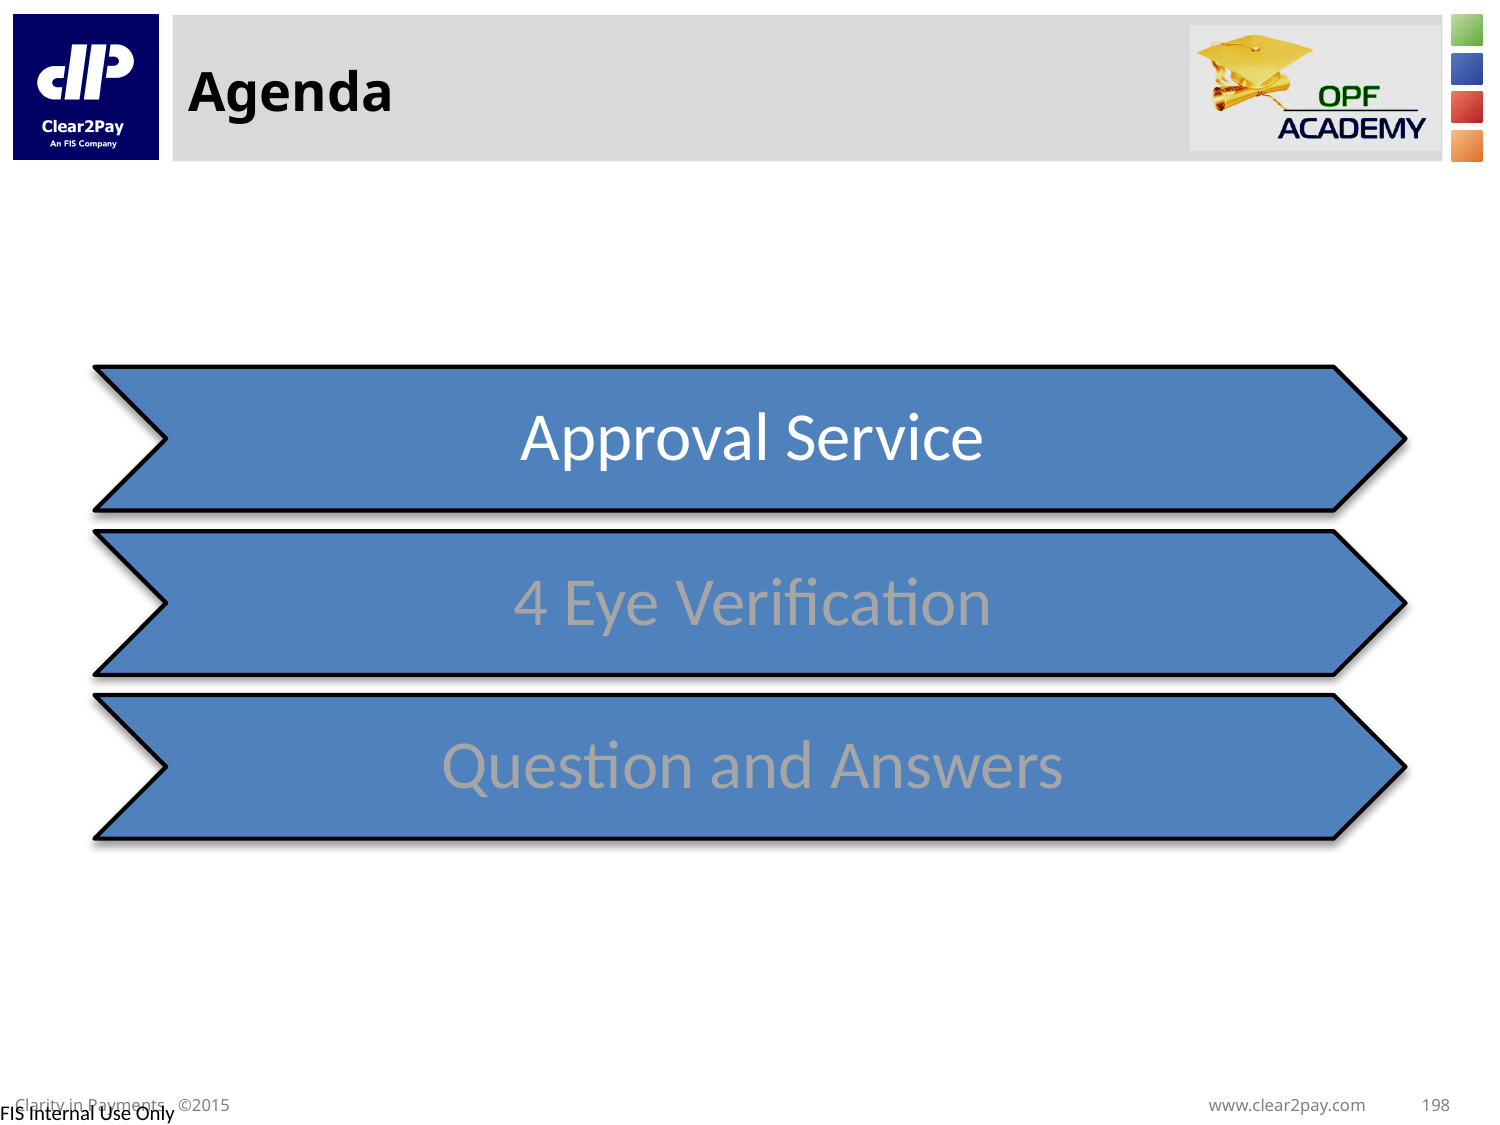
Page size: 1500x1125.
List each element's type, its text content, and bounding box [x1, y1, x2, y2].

picture [13, 14, 159, 160]
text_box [94, 277, 1406, 929]
picture [1190, 25, 1441, 151]
title Agenda [173, 25, 1189, 155]
